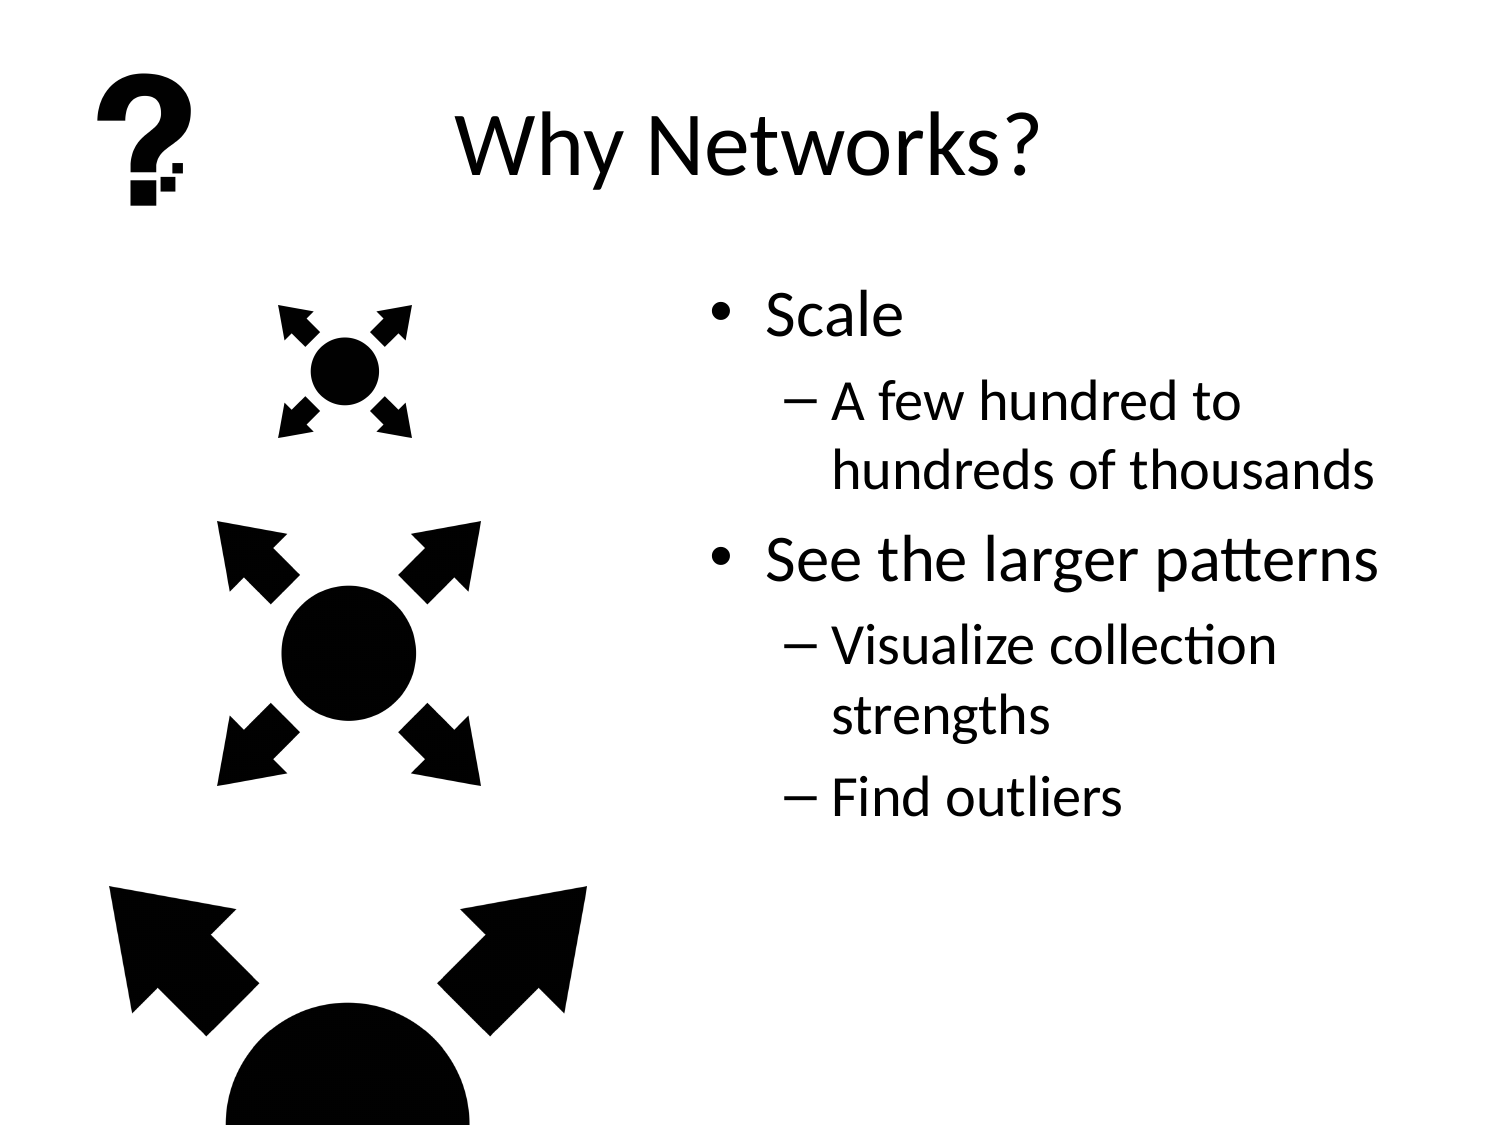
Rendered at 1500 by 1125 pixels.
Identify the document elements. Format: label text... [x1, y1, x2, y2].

picture [50, 46, 237, 233]
picture [109, 886, 587, 1125]
list Scale A few hundred to hundreds of thousands See the larger patterns Visualize collection strengths Find outliers [694, 262, 1425, 1101]
picture [278, 305, 412, 439]
picture [216, 521, 482, 786]
title Why Networks? [236, 45, 1425, 233]
